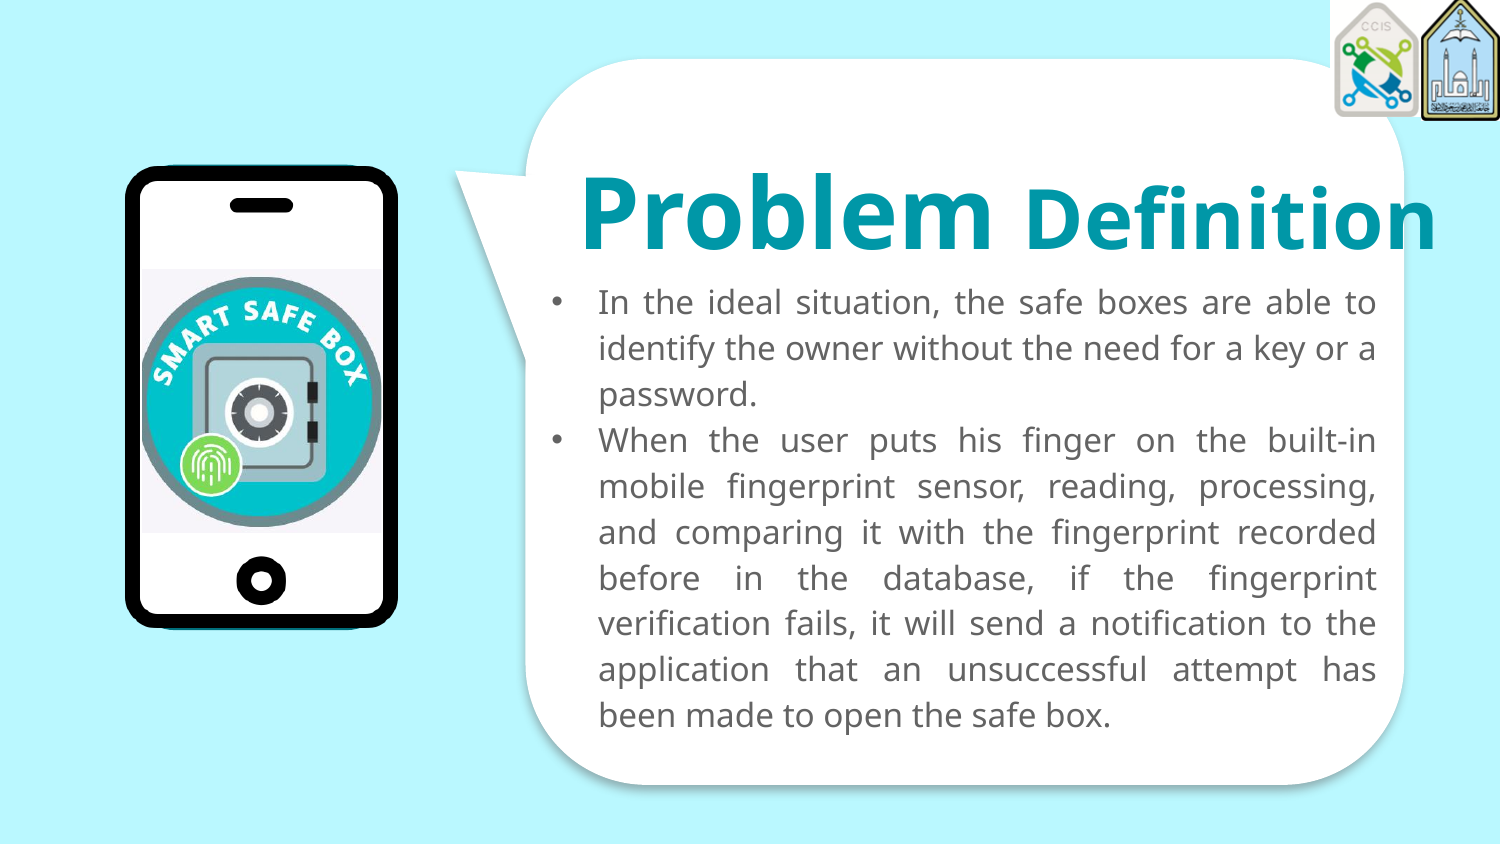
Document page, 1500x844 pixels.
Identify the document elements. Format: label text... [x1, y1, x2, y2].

picture [1329, 0, 1500, 121]
picture [24, 166, 498, 629]
text_box Problem Definition [1410, 135, 1500, 285]
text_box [454, 58, 1405, 786]
